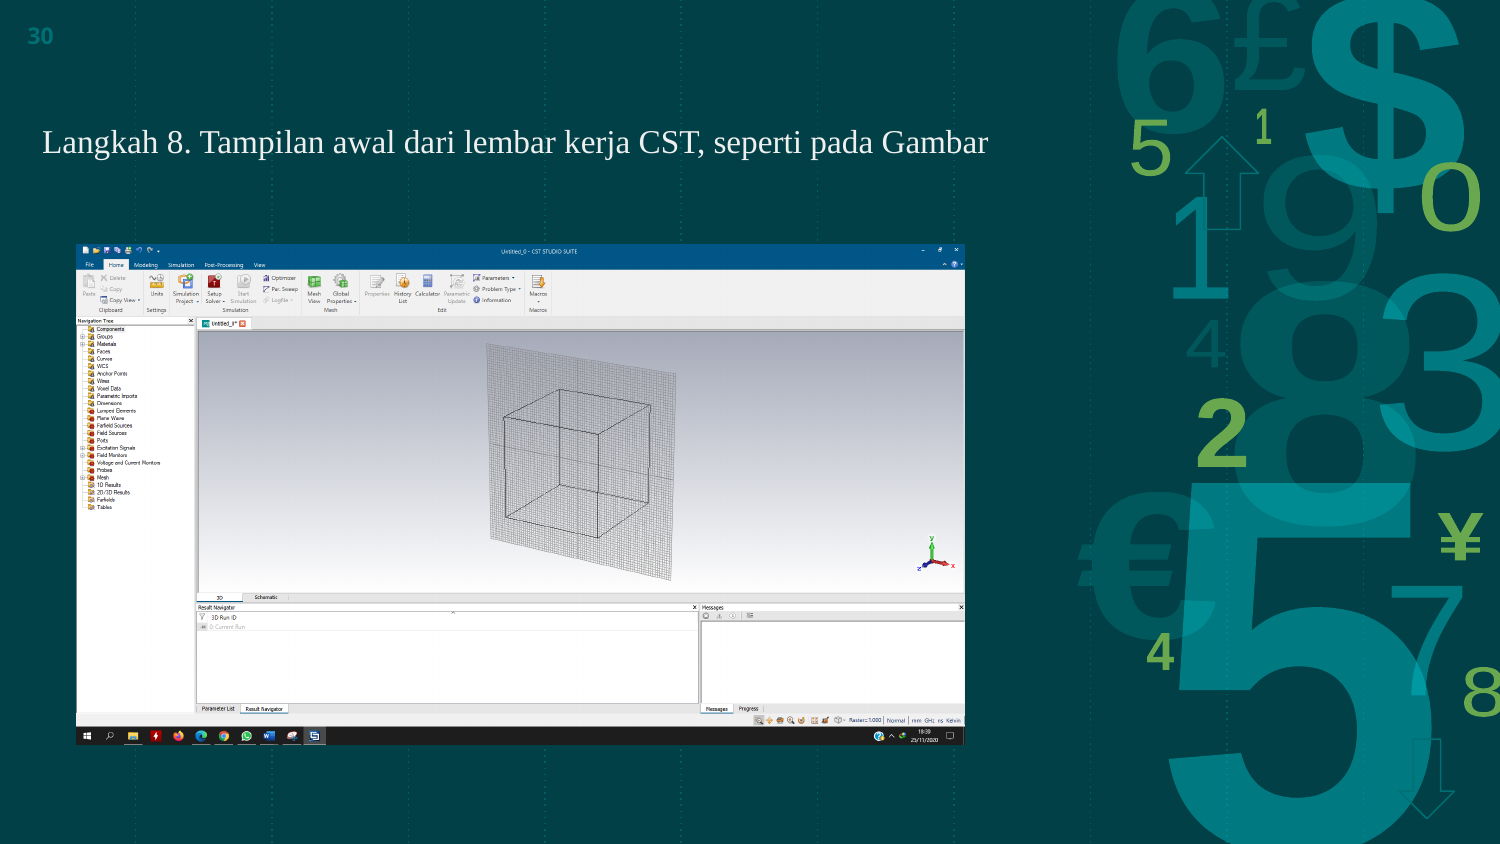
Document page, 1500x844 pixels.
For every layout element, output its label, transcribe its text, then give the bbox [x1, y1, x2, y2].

picture [76, 244, 965, 745]
slide_number 30 [12, 6, 103, 66]
text_box Langkah 8. Tampilan awal dari lembar kerja CST, seperti pada Gambar [27, 112, 1006, 168]
